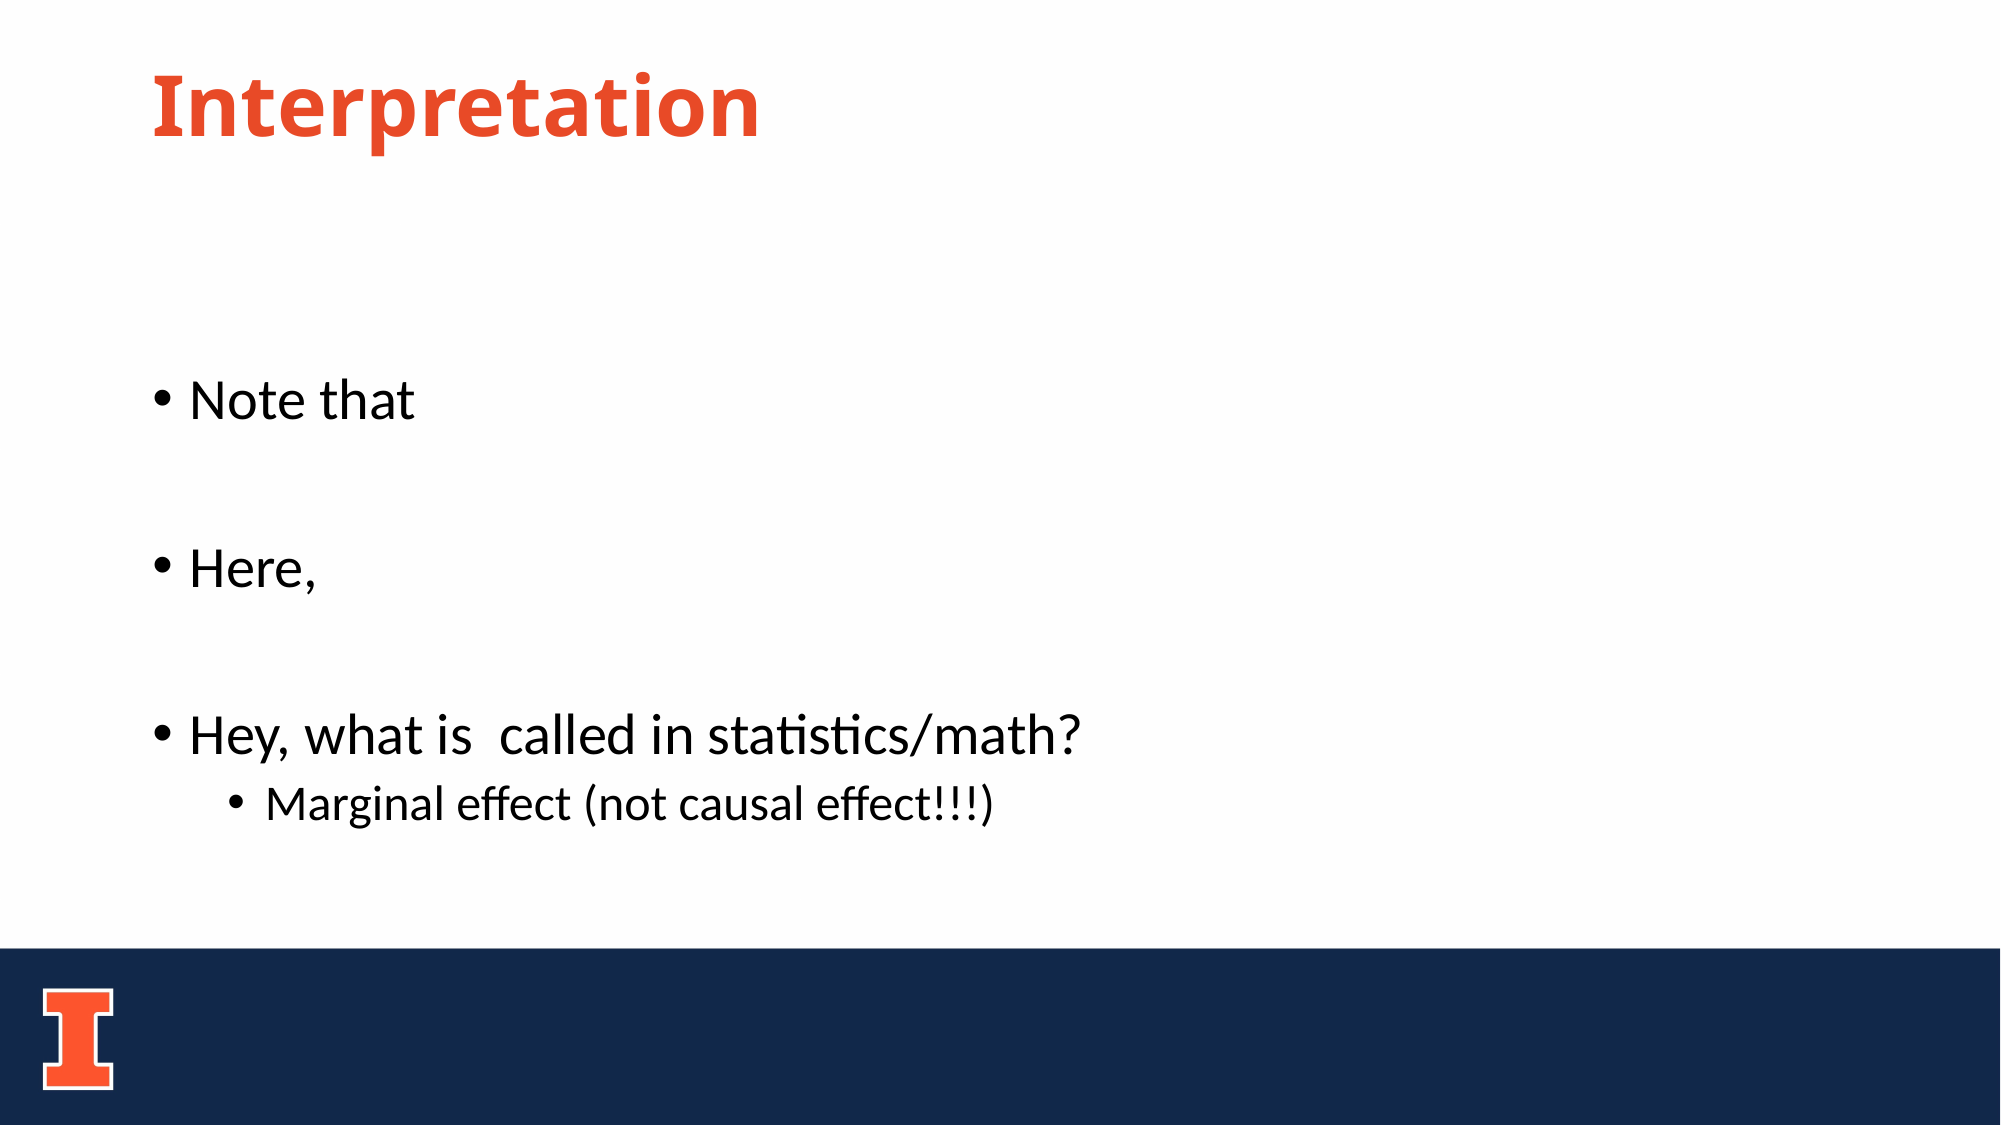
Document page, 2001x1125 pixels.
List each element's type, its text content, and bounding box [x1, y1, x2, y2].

title Interpretation [137, 56, 1863, 163]
picture [0, 0, 2001, 1125]
